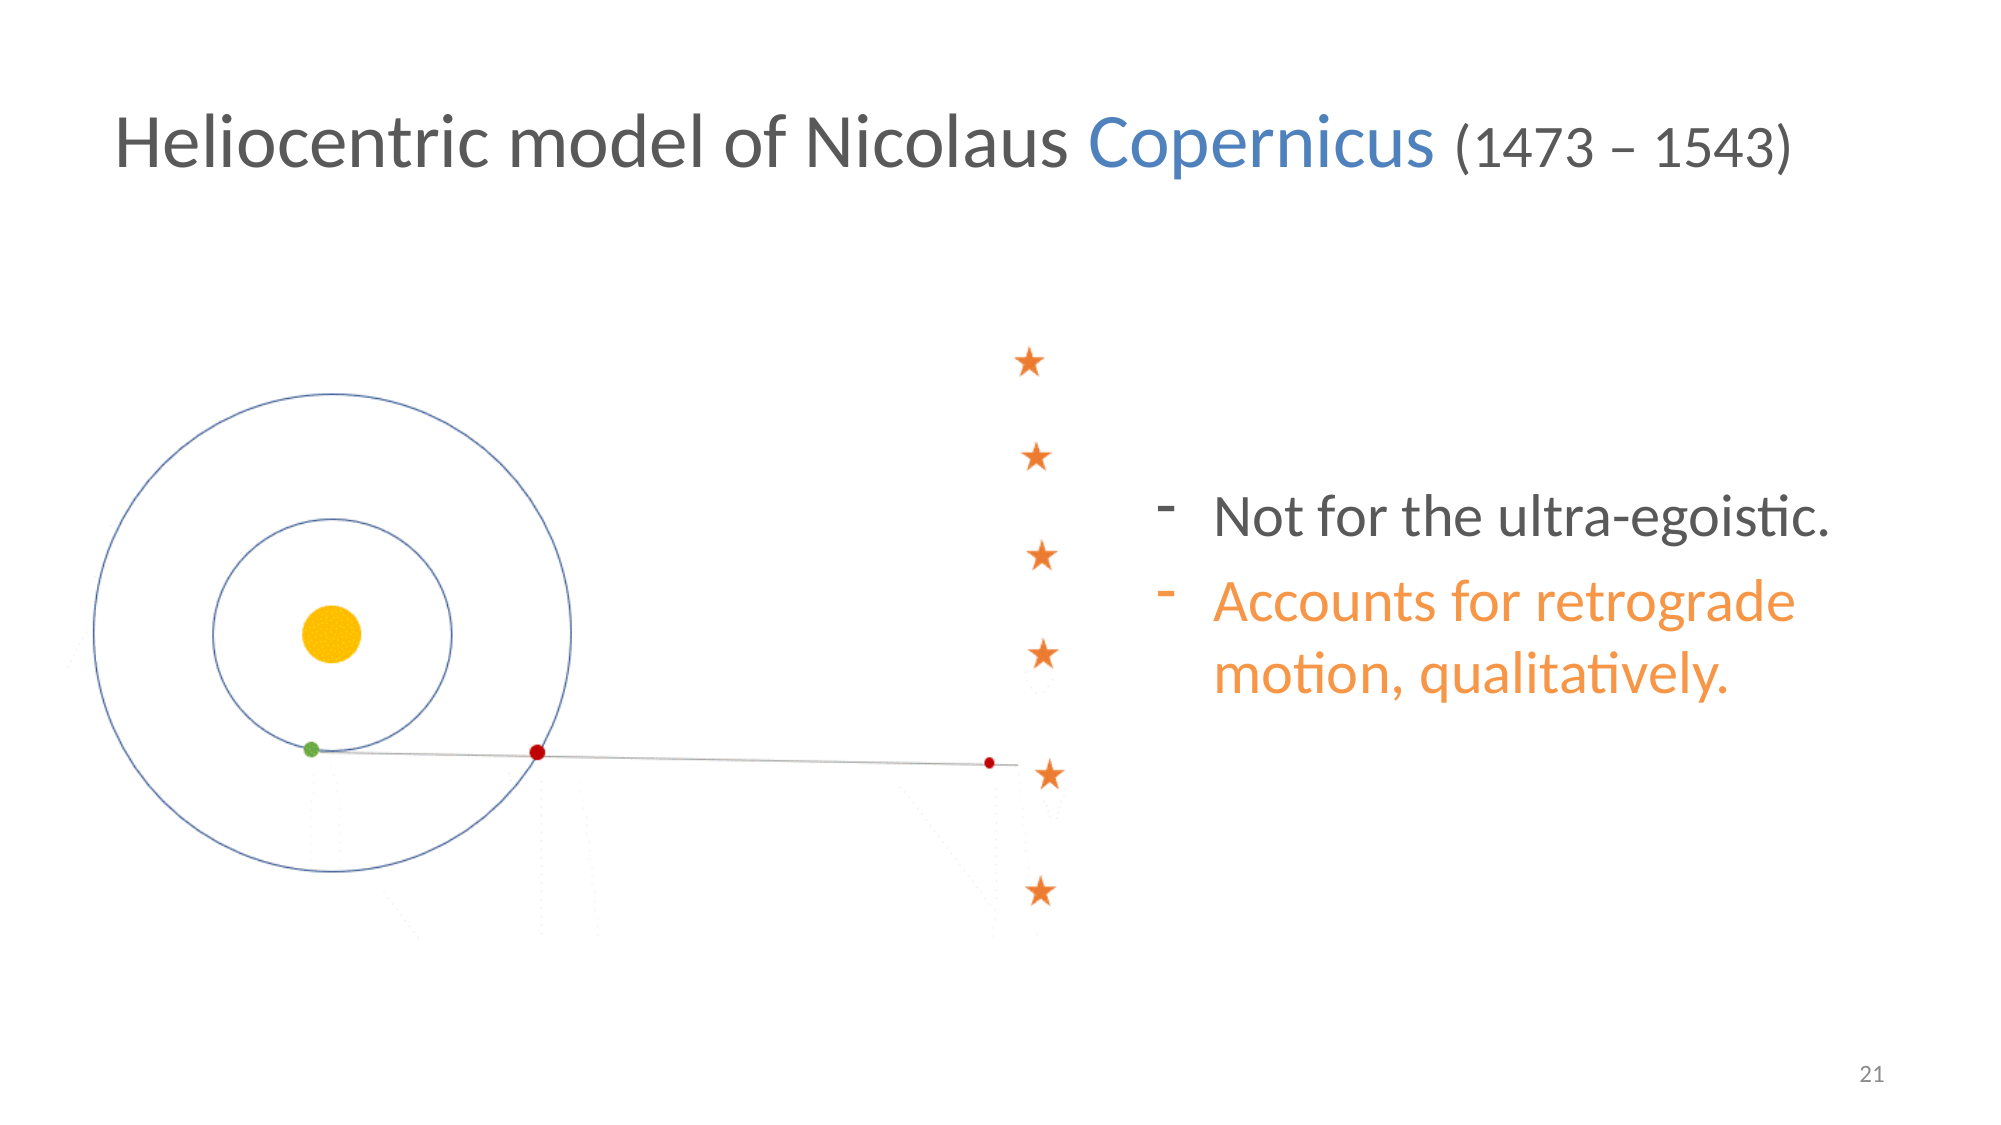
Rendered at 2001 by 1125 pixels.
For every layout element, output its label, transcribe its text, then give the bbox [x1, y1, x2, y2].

list Not for the ultra-egoistic. Accounts for retrograde motion, qualitatively. [1141, 468, 1915, 835]
text_box Heliocentric model of Nicolaus Copernicus (1473 – 1543) [99, 42, 1900, 231]
picture [66, 314, 1097, 941]
slide_number 21 [1433, 1042, 1900, 1103]
